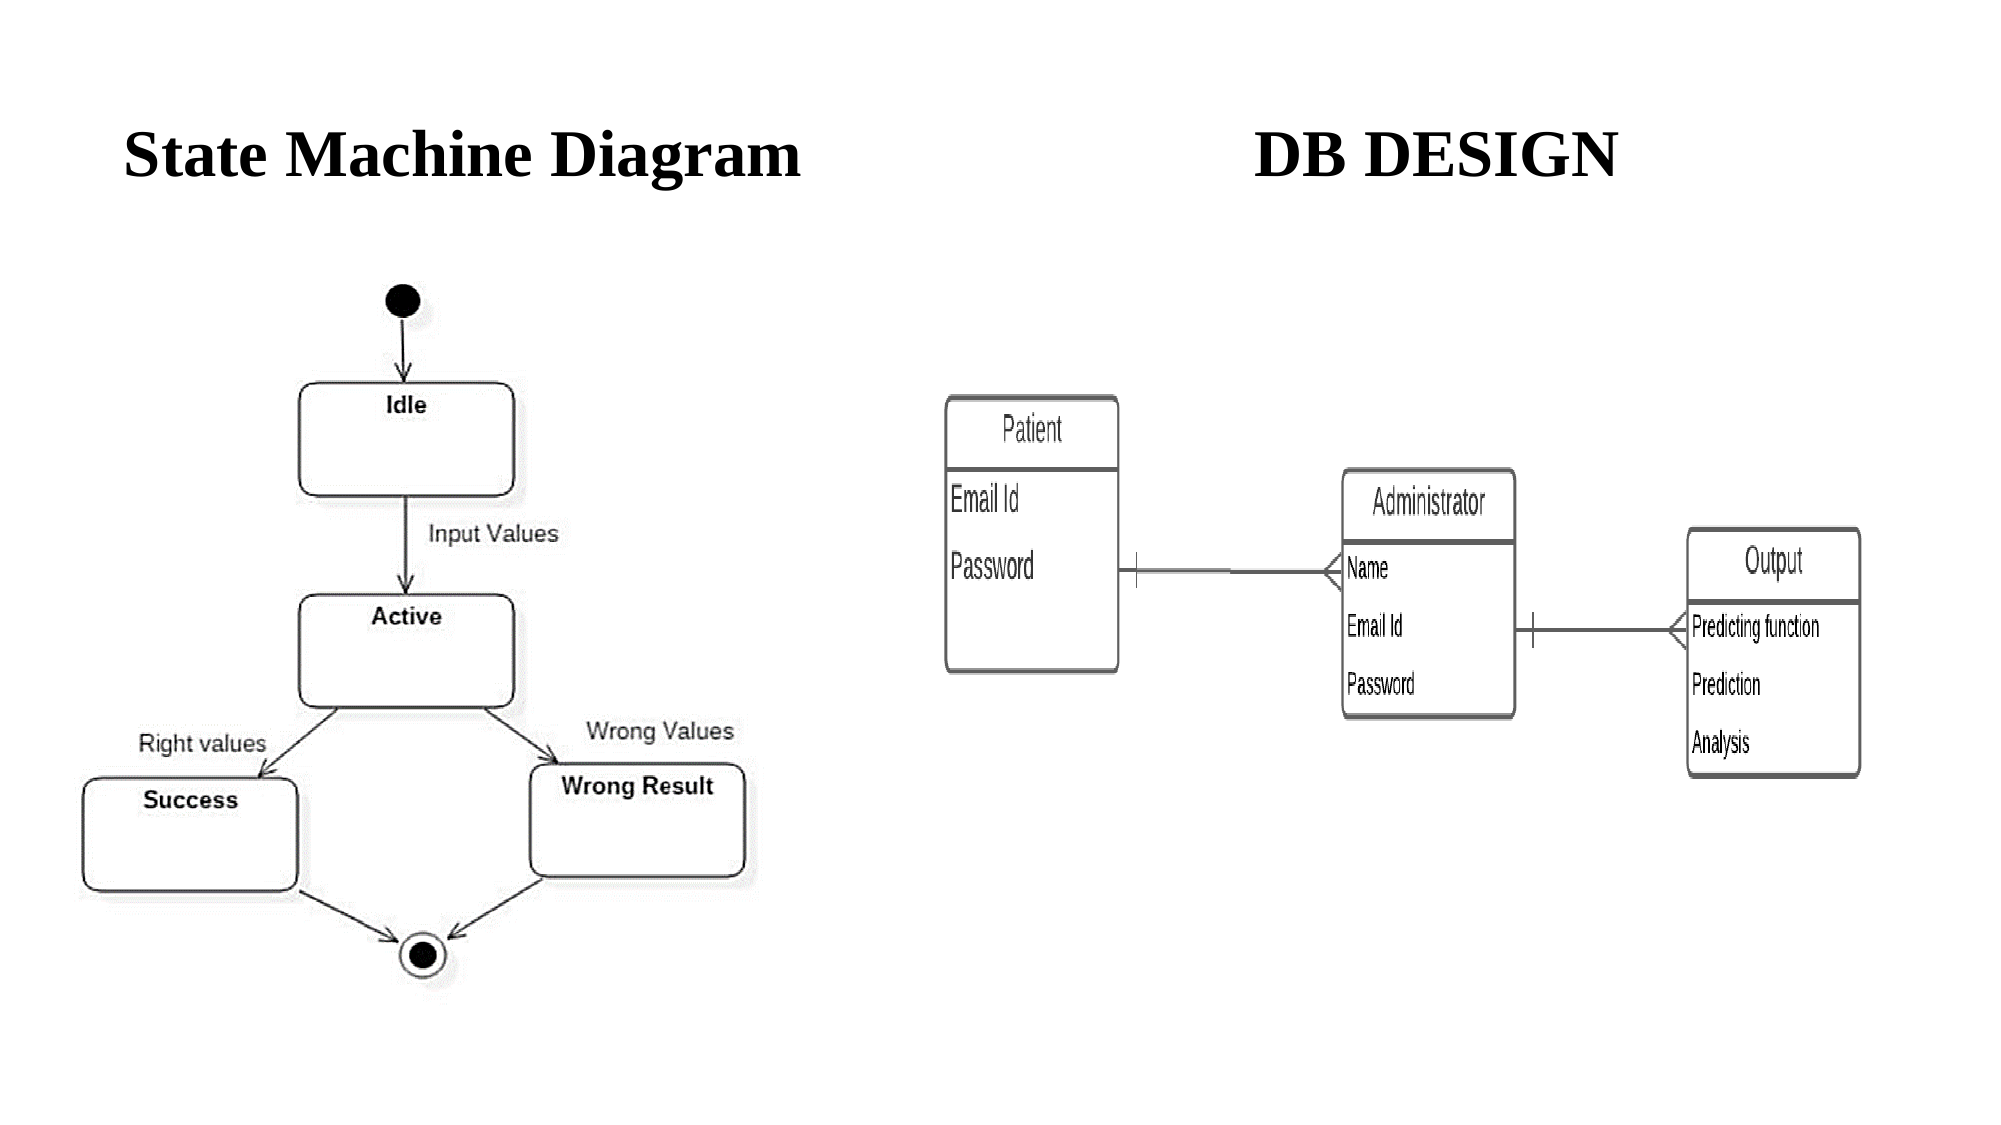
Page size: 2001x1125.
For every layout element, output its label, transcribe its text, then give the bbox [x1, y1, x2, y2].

text_box State Machine Diagram DB DESIGN [92, 102, 1919, 198]
picture [58, 265, 771, 1017]
picture [911, 326, 1926, 1017]
